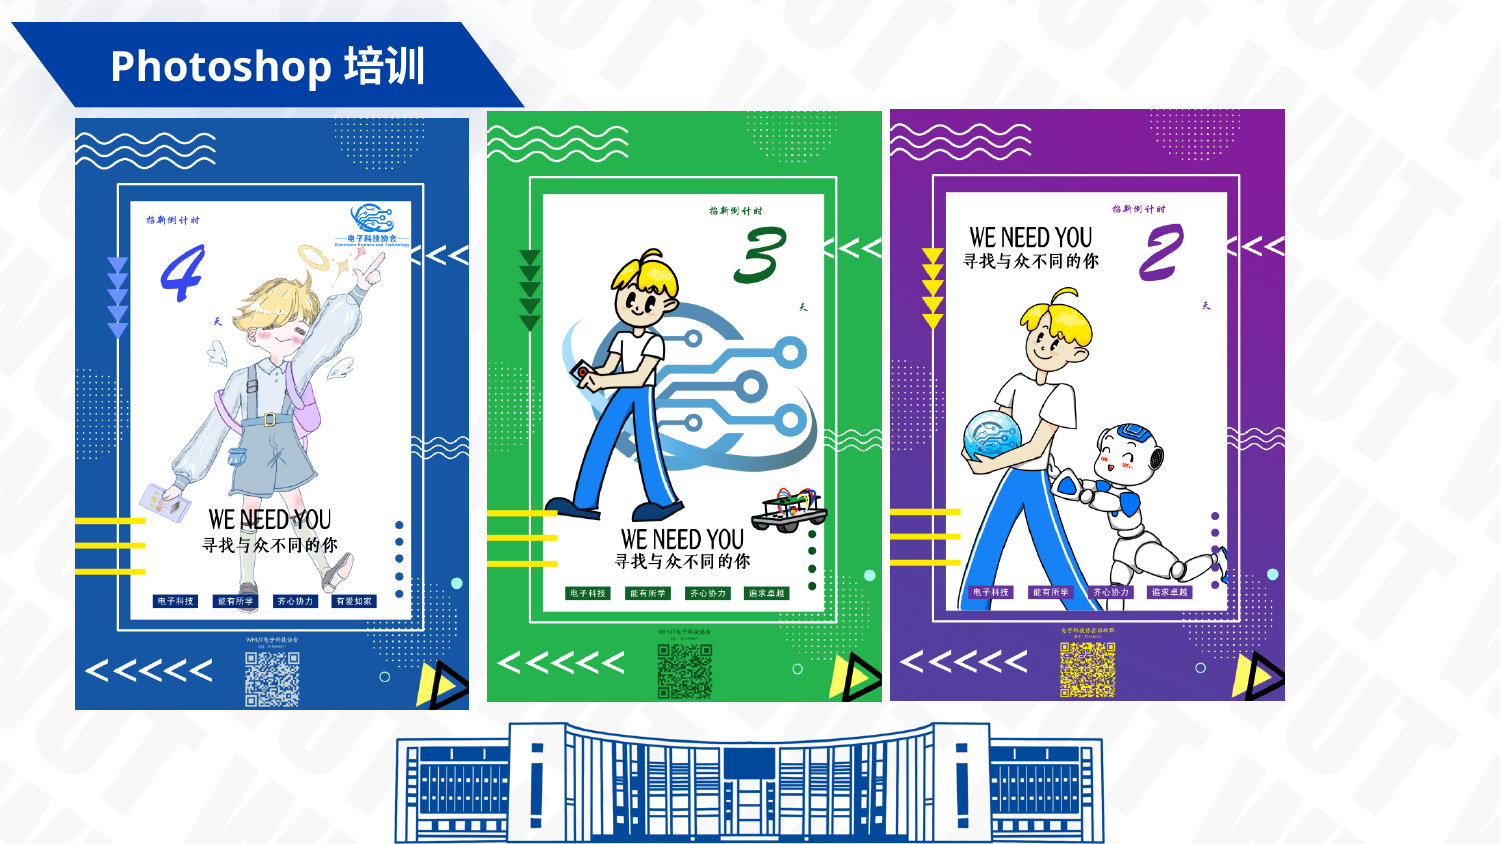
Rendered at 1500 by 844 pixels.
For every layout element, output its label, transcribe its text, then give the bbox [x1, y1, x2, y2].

picture [0, 0, 1500, 844]
text_box Photoshop培训 [10, 21, 526, 109]
